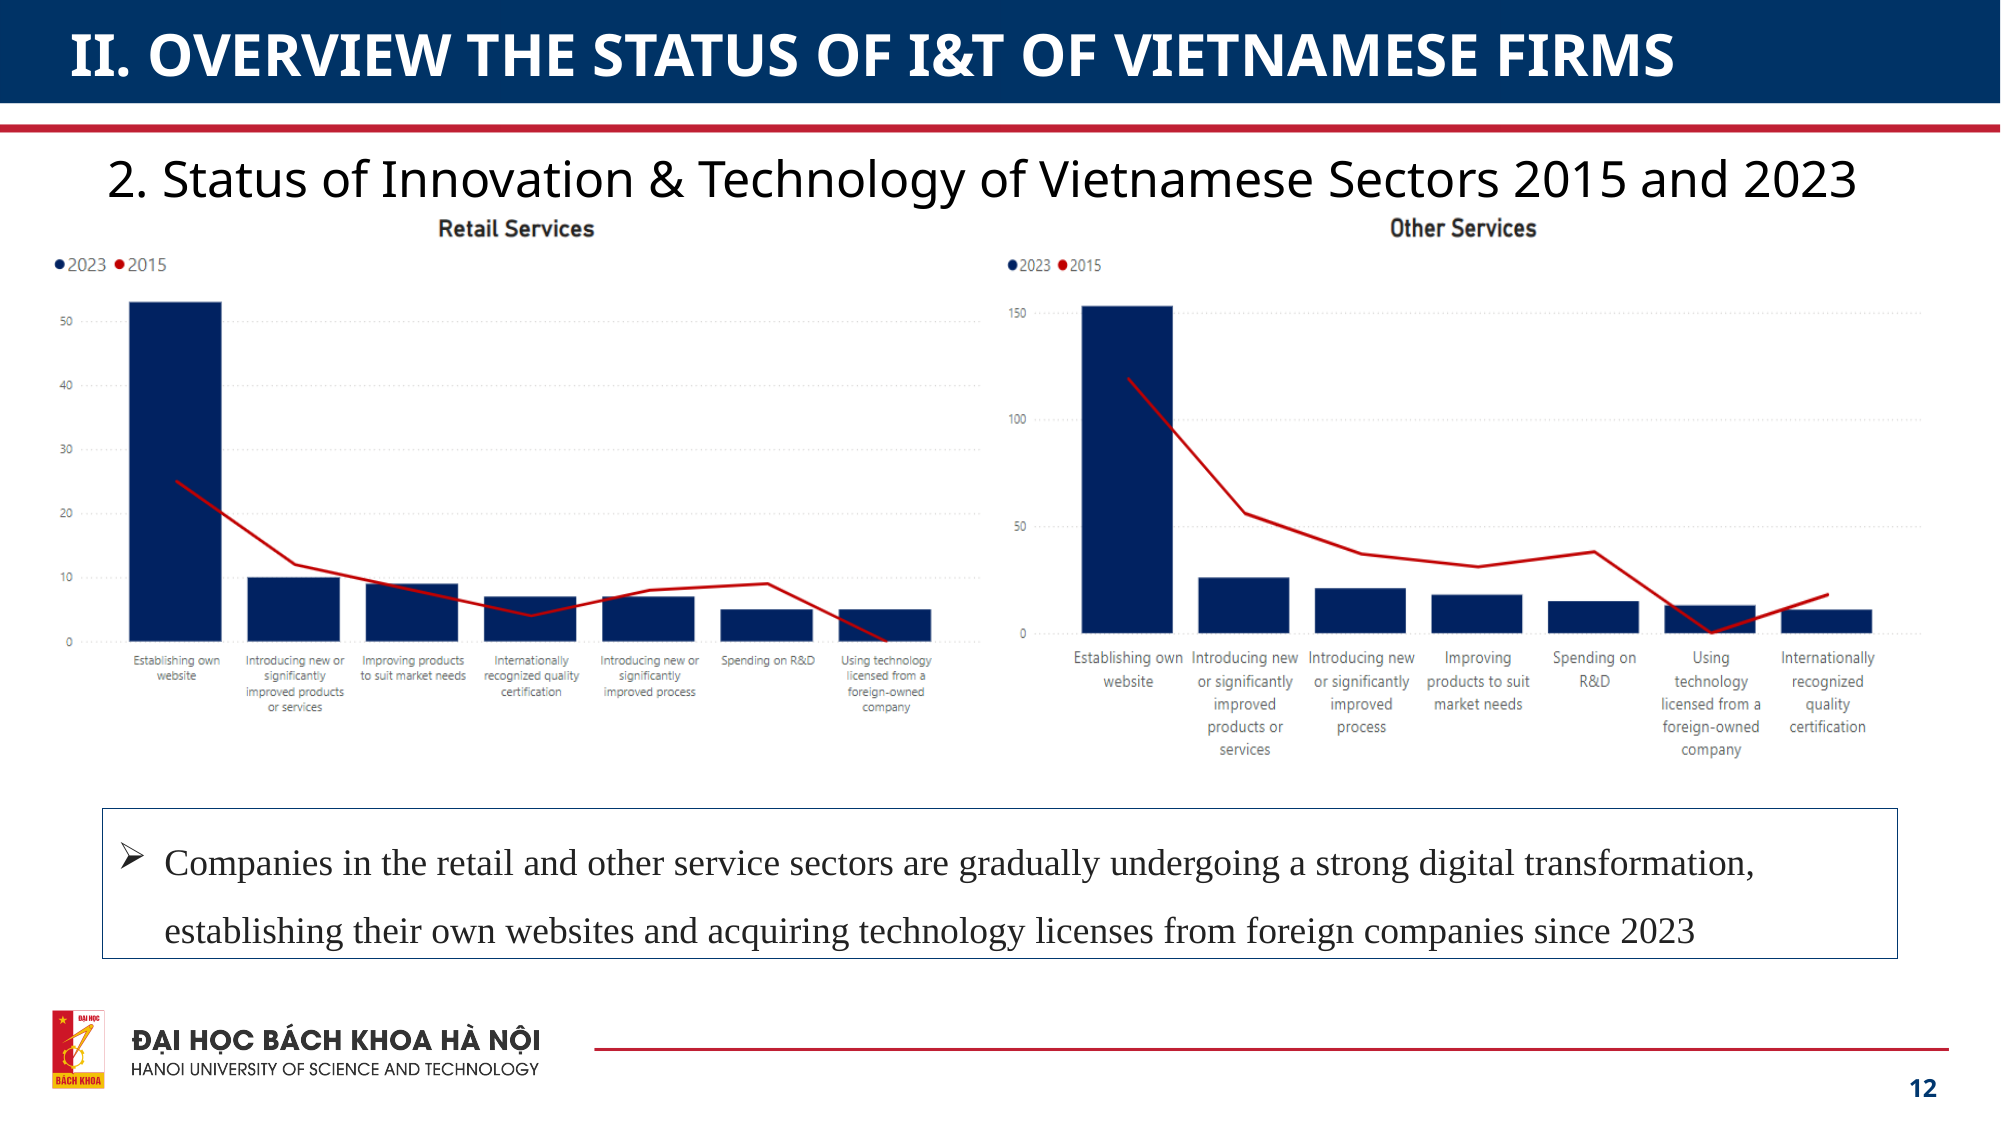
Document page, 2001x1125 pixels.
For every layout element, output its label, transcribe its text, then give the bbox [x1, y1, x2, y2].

title 2. Status of Innovation & Technology of Vietnamese Sectors 2015 and 2023 [92, 121, 1982, 194]
text_box II. OVERVIEW THE STATUS OF I&T OF VIETNAMESE FIRMS [55, 18, 1982, 90]
text_box Companies in the retail and other service sectors are gradually undergoing a strong digital transformation, establishing their own websites and acquiring technology licenses from foreign companies since 2023 [102, 808, 1898, 959]
picture [0, 0, 2001, 1125]
slide_number 12 [1502, 1065, 1953, 1125]
